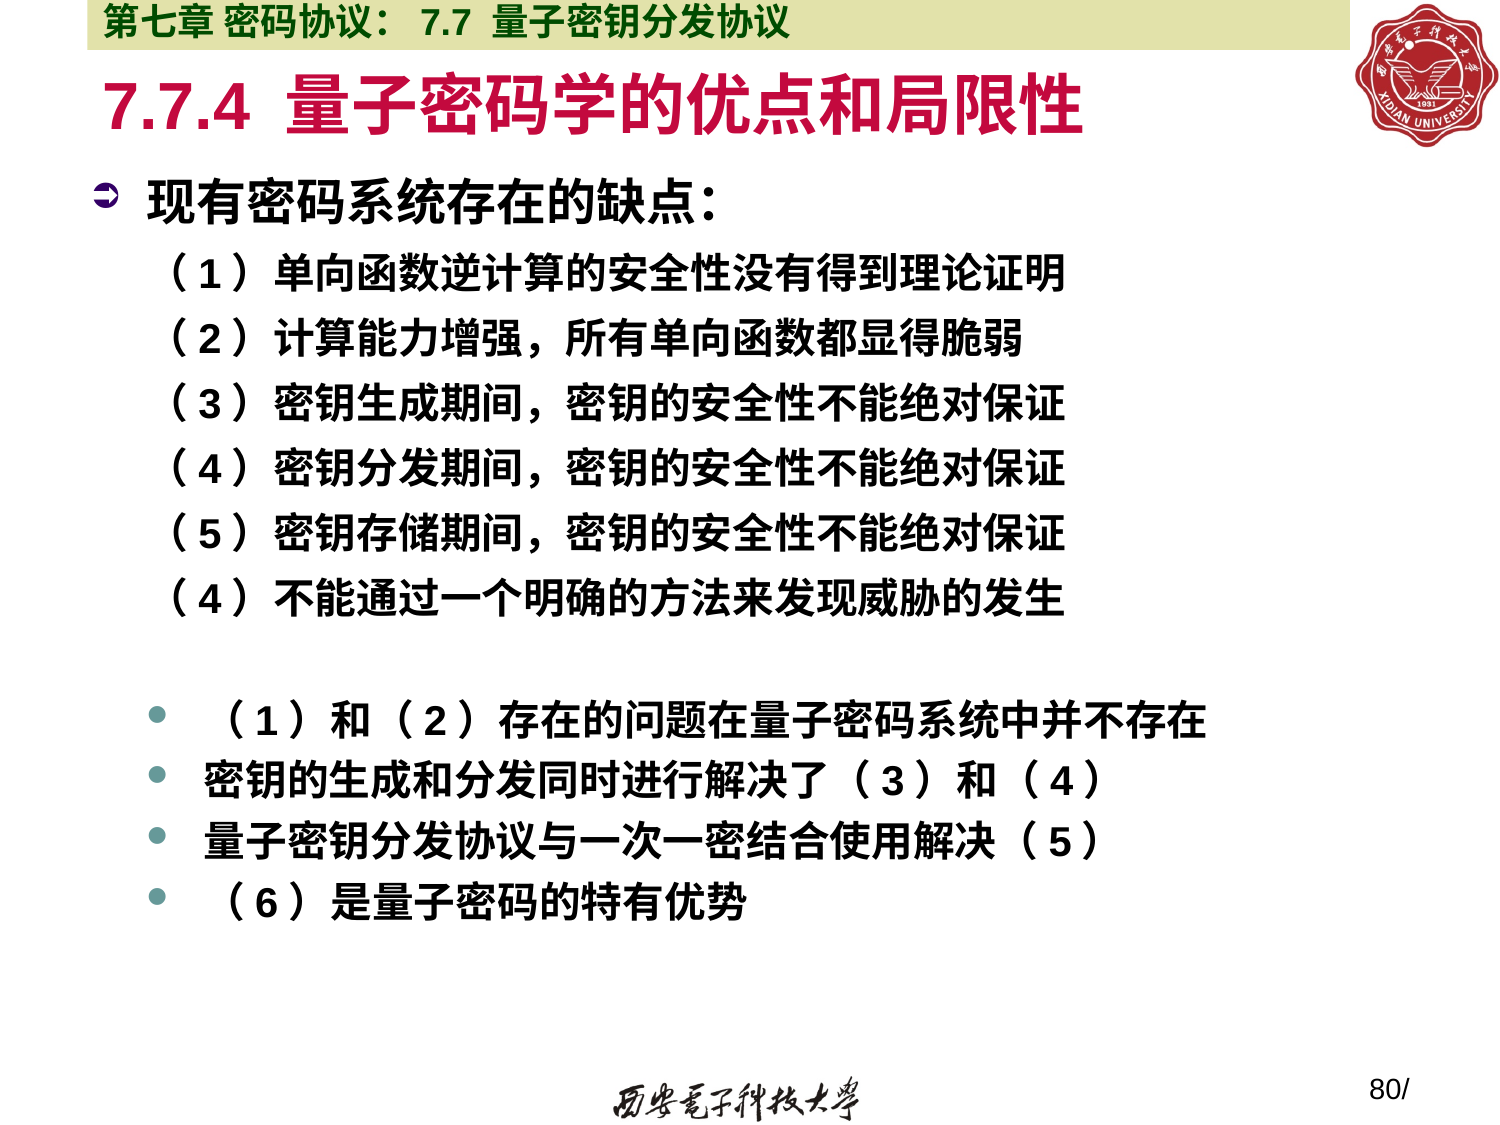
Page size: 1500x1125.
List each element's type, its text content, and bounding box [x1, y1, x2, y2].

text_box 第七章 密码协议：7.7 量子密钥分发协议 [87, 0, 1350, 50]
slide_number 80/ [1212, 1062, 1426, 1113]
list 现有密码系统存在的缺点： （1）单向函数逆计算的安全性没有得到理论证明 （2）计算能力增强，所有单向函数都显得脆弱 （3）密钥生成期间，密钥的安全性不能绝对保证 （4）密钥分发期间，密钥的安全性不能绝对保证 （5）密钥存储期间，密钥的安全性不能绝对保证 （4）不能通过一个明确的方法来发现威胁的发生 （1）和（2）存在的问题在量子密码系统中并不存在 密钥的生成和分发同时进行解决了（3）和（4） 量子密钥分发协议与一次一密结合使用解决（5） （6）是量子密码的特有优势 [74, 174, 1388, 1063]
picture [612, 1076, 863, 1125]
text_box 7.7.4 量子密码学的优点和局限性 [87, 62, 1350, 150]
picture [1350, 0, 1500, 150]
